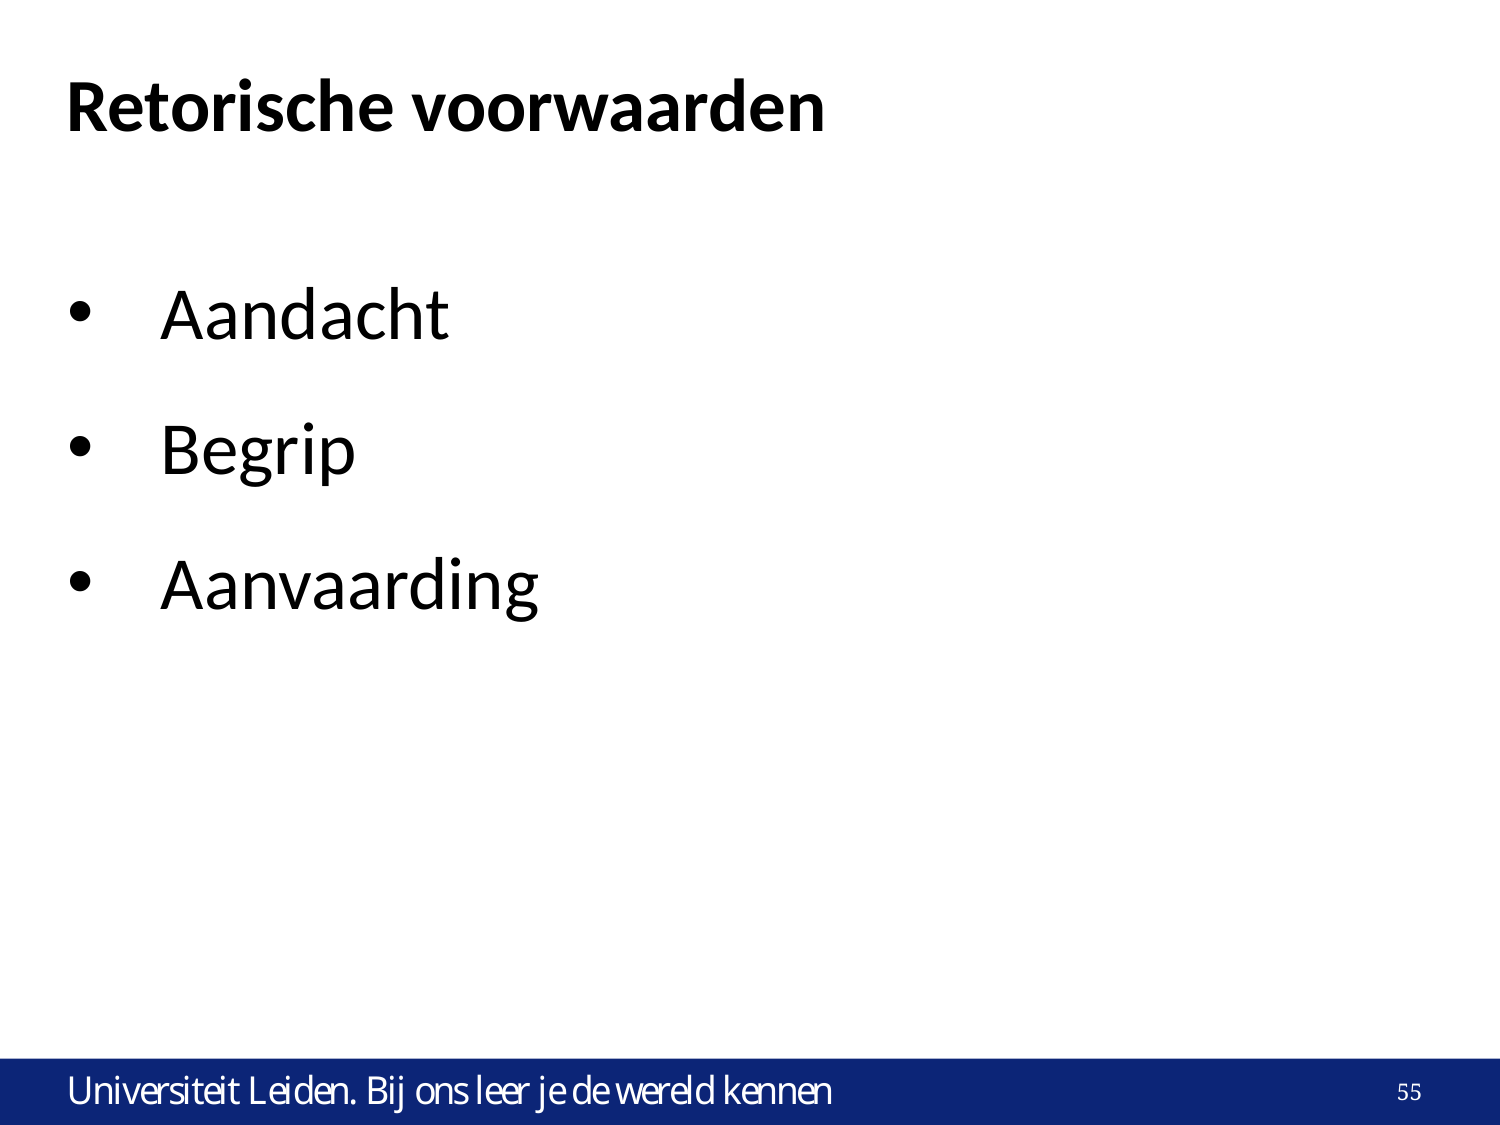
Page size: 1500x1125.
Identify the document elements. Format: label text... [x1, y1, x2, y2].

text_box Aandacht Begrip Aanvaarding [67, 219, 1435, 870]
title Retorische voorwaarden [66, 66, 1434, 138]
